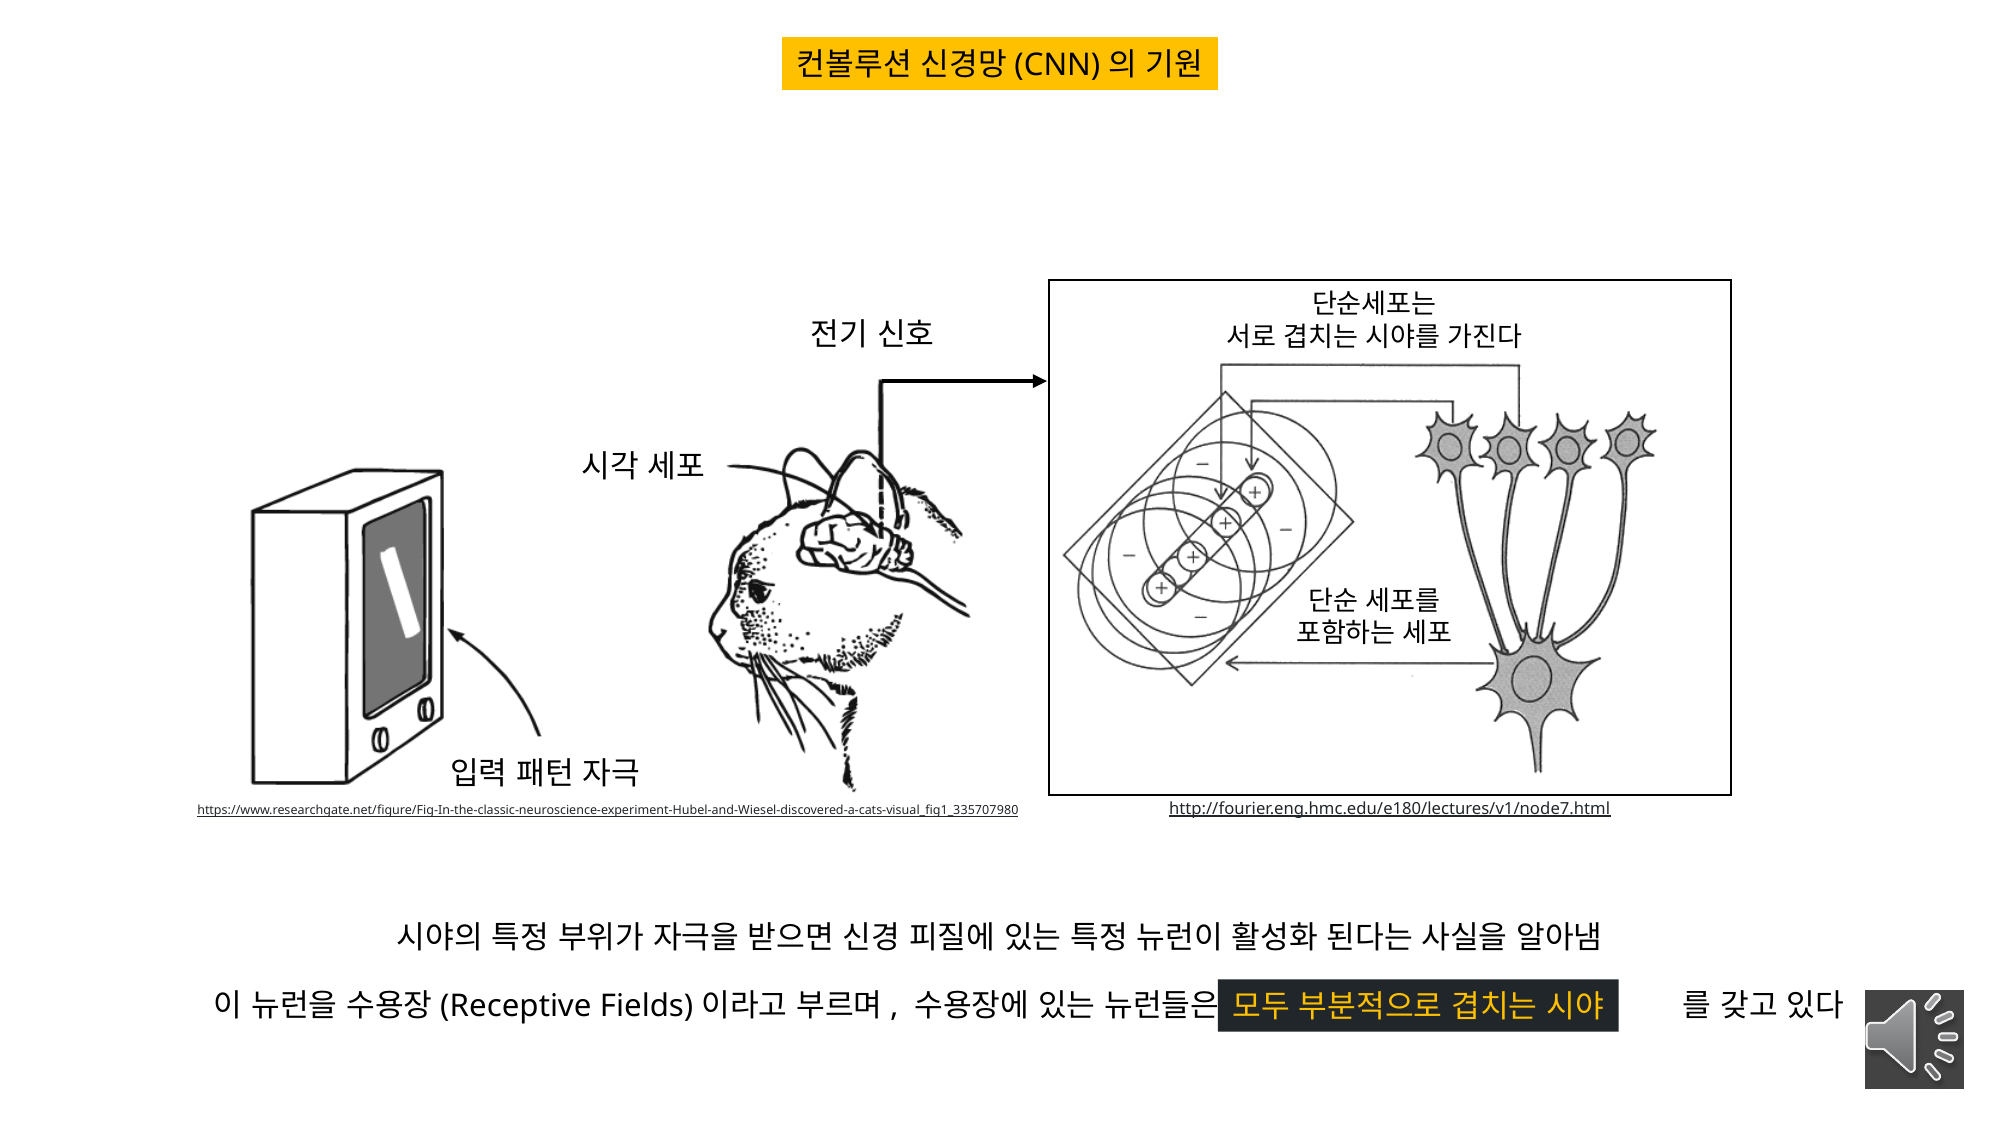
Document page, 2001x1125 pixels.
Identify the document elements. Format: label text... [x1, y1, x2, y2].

text_box http://fourier.eng.hmc.edu/e180/lectures/v1/node7.html [1154, 796, 1626, 828]
picture [1864, 989, 1965, 1090]
text_box 시야의 특정 부위가 자극을 받으면 신경 피질에 있는 특정 뉴런이 활성화 된다는 사실을 알아냄 [382, 910, 1618, 963]
text_box 컨볼루션 신경망(CNN)의 기원 [782, 37, 1218, 90]
text_box 모두 부분적으로 겹치는 시야 [1217, 979, 1619, 1032]
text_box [247, 298, 1047, 797]
text_box https://www.researchgate.net/figure/Fig-In-the-classic-neuroscience-experiment-Hubel-and-Wiesel-discovered-a-cats-visual_fig1_335707980 [107, 794, 1108, 827]
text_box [1049, 279, 1732, 796]
text_box 이 뉴런을 수용장(Receptive Fields)이라고 부르며, 수용장에 있는 뉴런들은 를 갖고 있다 [199, 978, 1859, 1031]
